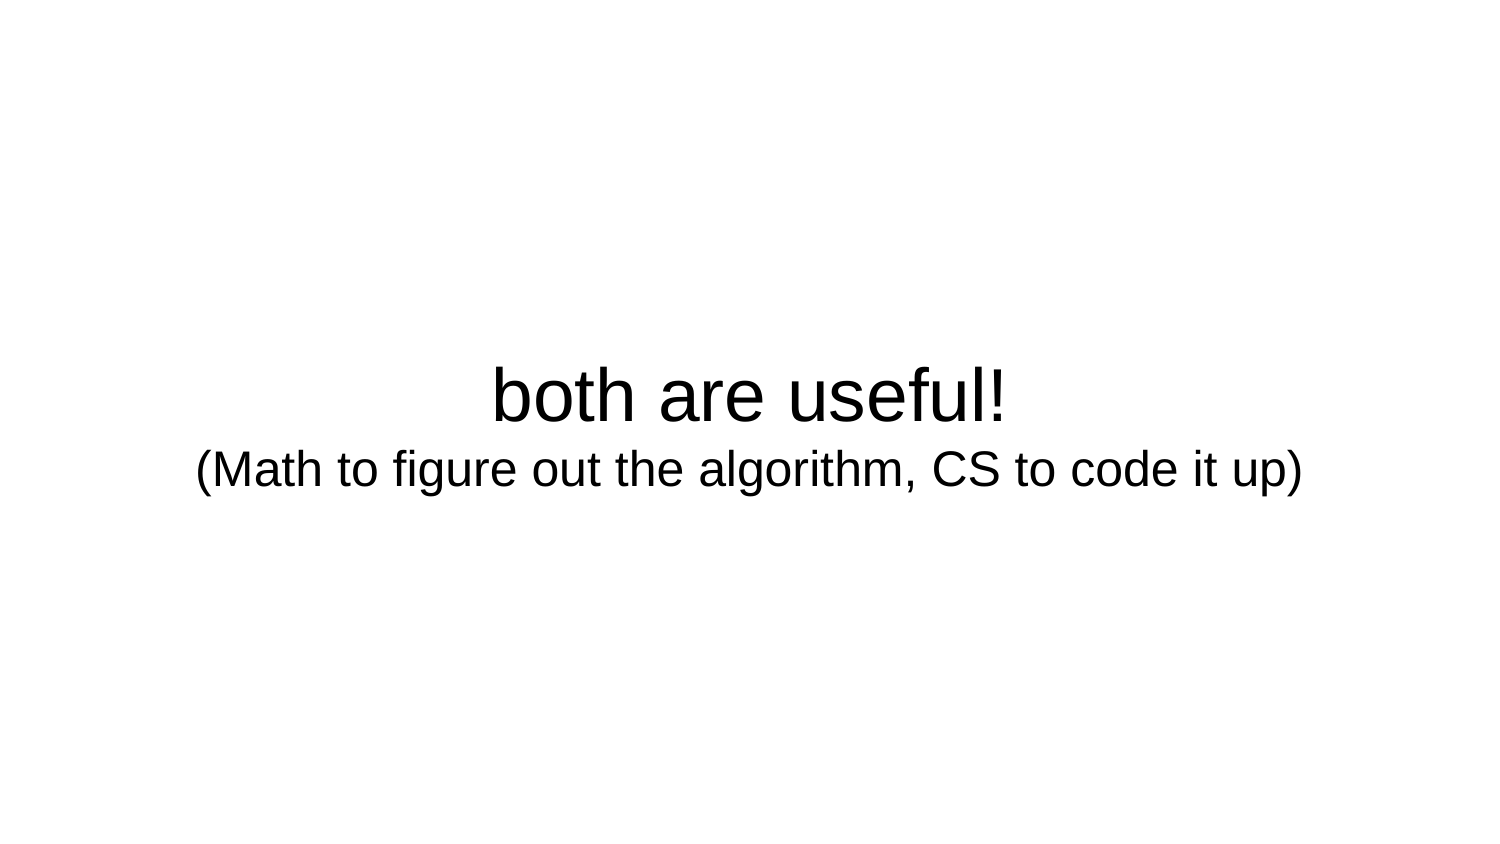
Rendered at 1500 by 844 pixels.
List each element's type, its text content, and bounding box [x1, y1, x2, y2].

title both are useful! (Math to figure out the algorithm, CS to code it up) [75, 351, 1425, 493]
